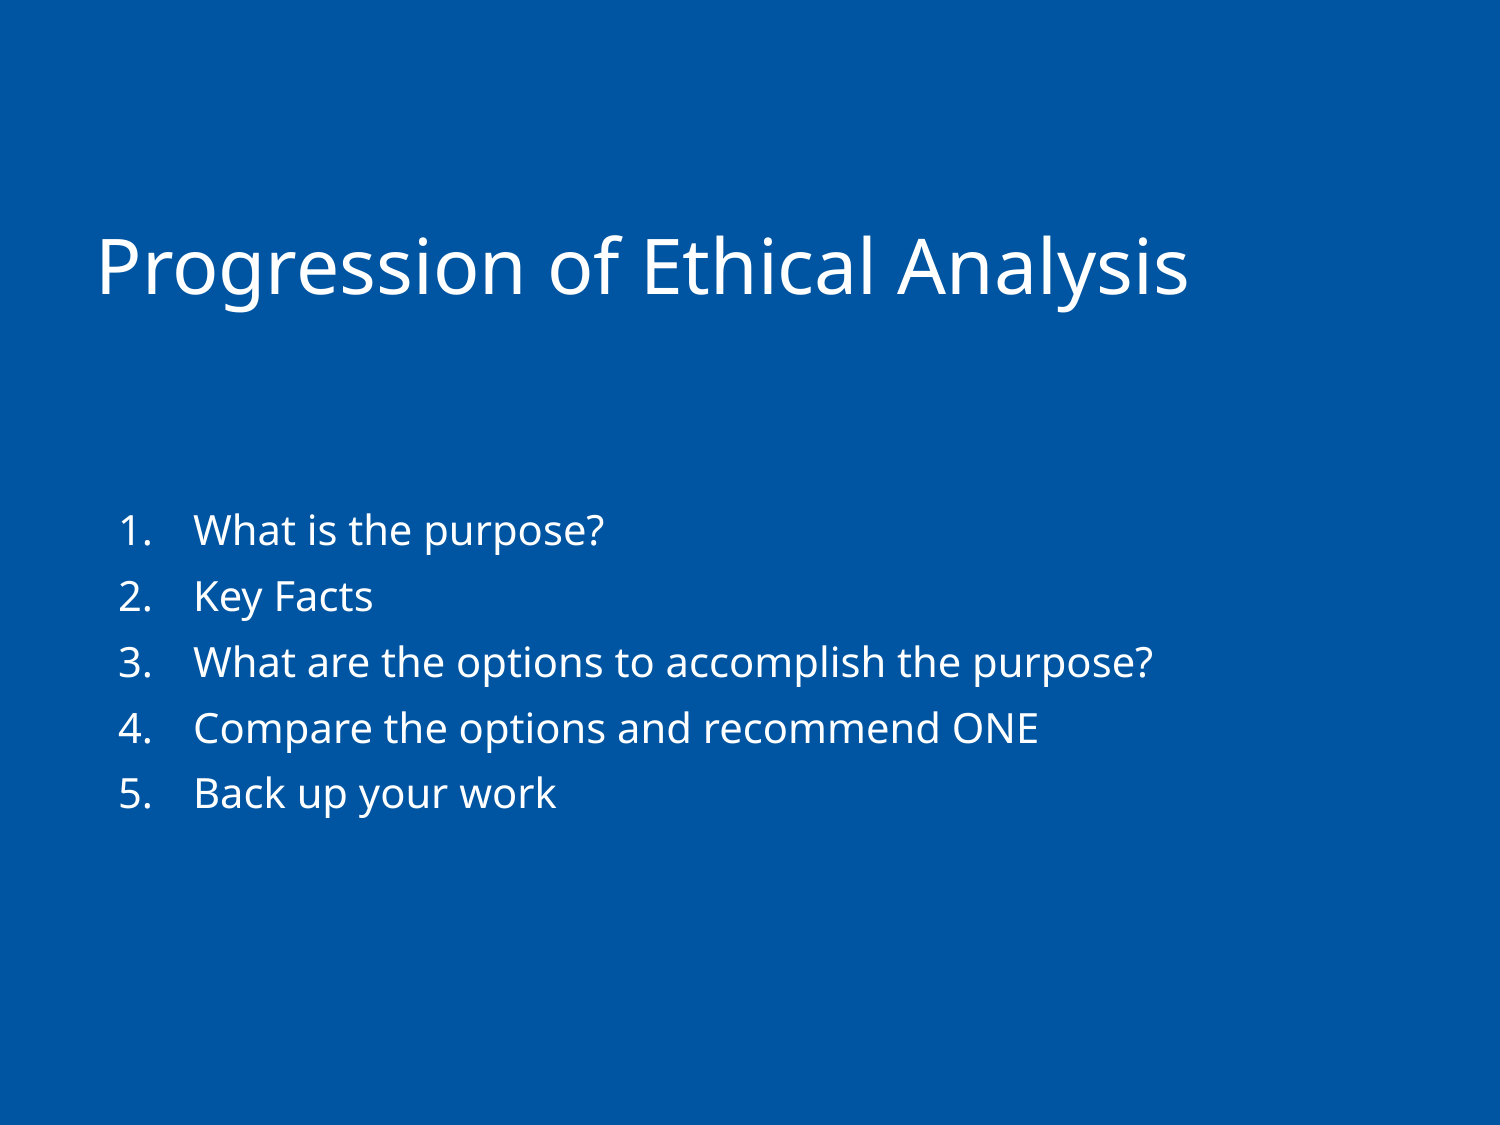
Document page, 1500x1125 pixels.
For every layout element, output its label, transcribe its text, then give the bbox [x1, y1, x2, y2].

list What is the purpose? Key Facts What are the options to accomplish the purpose? Compare the options and recommend ONE Back up your work [103, 502, 1397, 961]
title Progression of Ethical Analysis [80, 197, 1447, 343]
